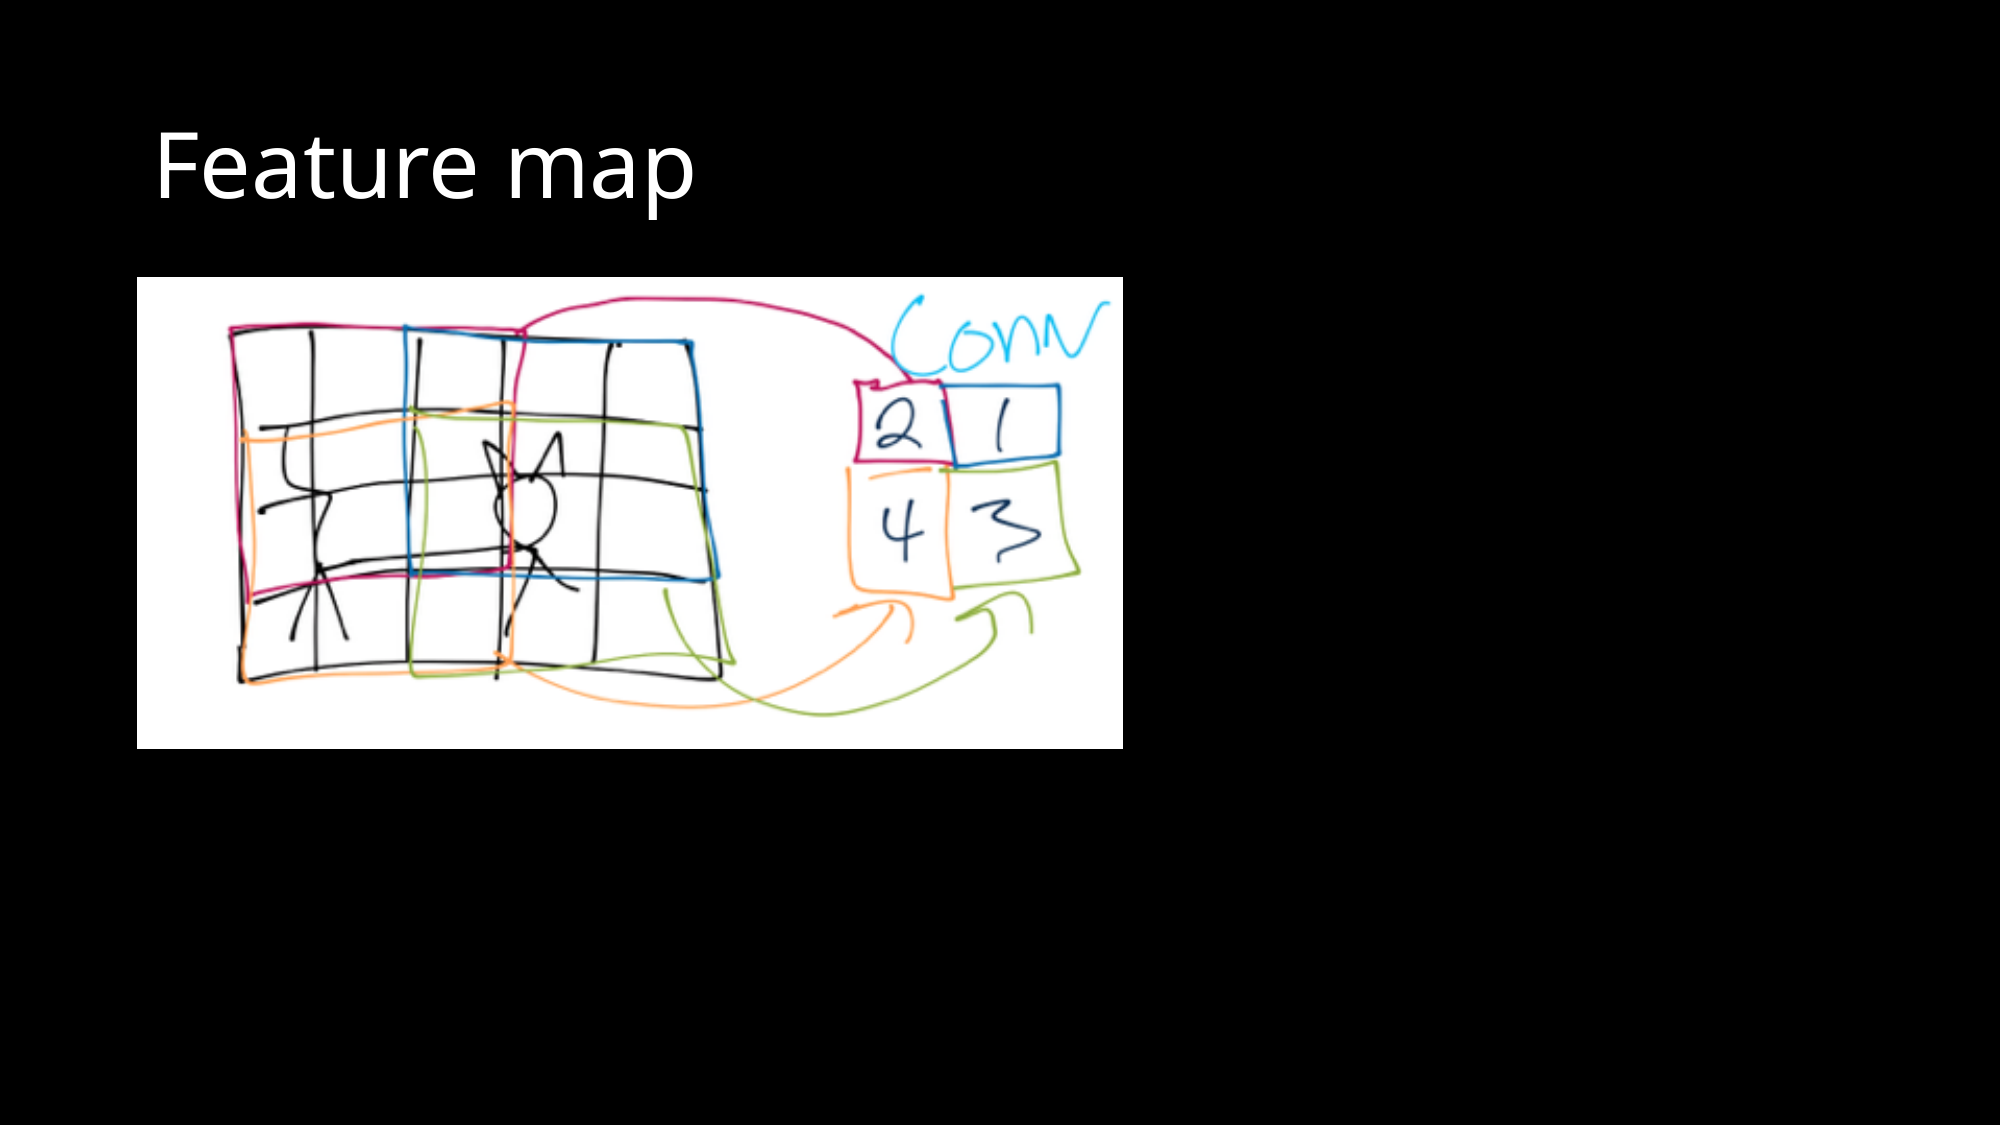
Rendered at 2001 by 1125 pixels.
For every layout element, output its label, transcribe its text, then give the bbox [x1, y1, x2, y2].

picture [137, 277, 1123, 749]
title Feature map [137, 59, 1863, 278]
